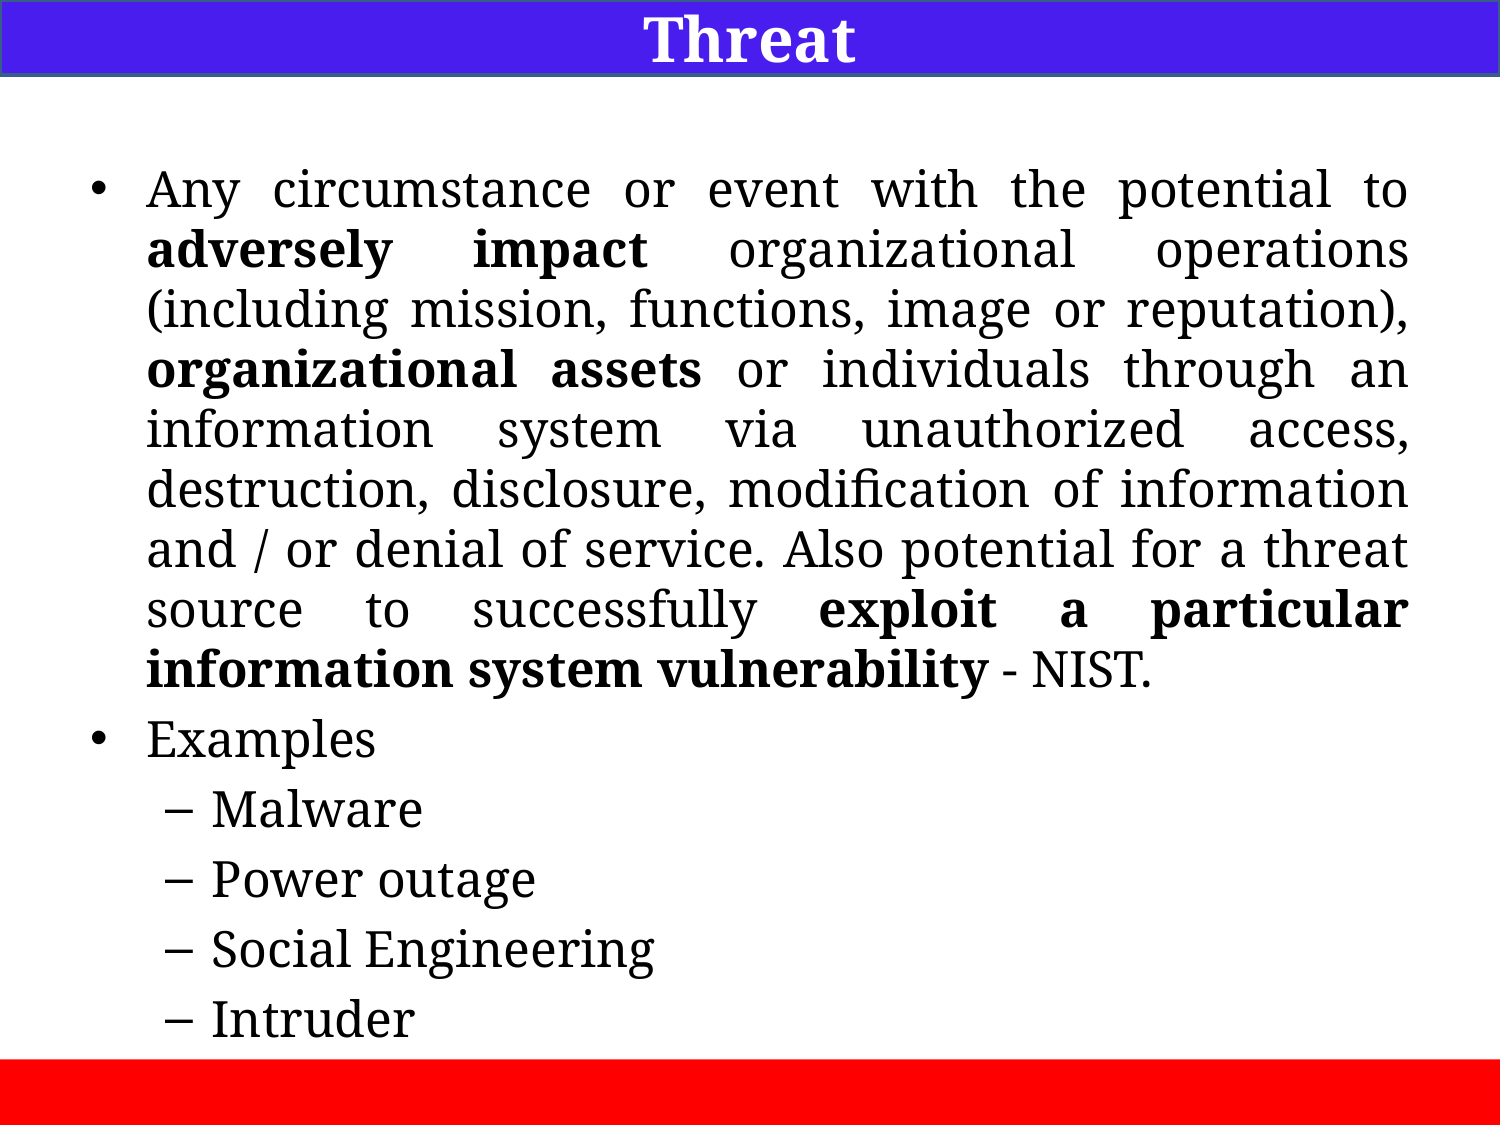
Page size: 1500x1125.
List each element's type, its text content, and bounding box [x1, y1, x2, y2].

text_box Threat [0, 0, 1500, 75]
list Any circumstance or event with the potential to adversely impact organizational operations (including mission, functions, image or reputation), organizational assets or individuals through an information system via unauthorized access, destruction, disclosure, modification of information and / or denial of service. Also potential for a threat source to successfully exploit a particular information system vulnerability - NIST. Examples Malware Power outage Social Engineering Intruder Tsunami [75, 149, 1425, 893]
text_box [0, 1059, 1500, 1125]
